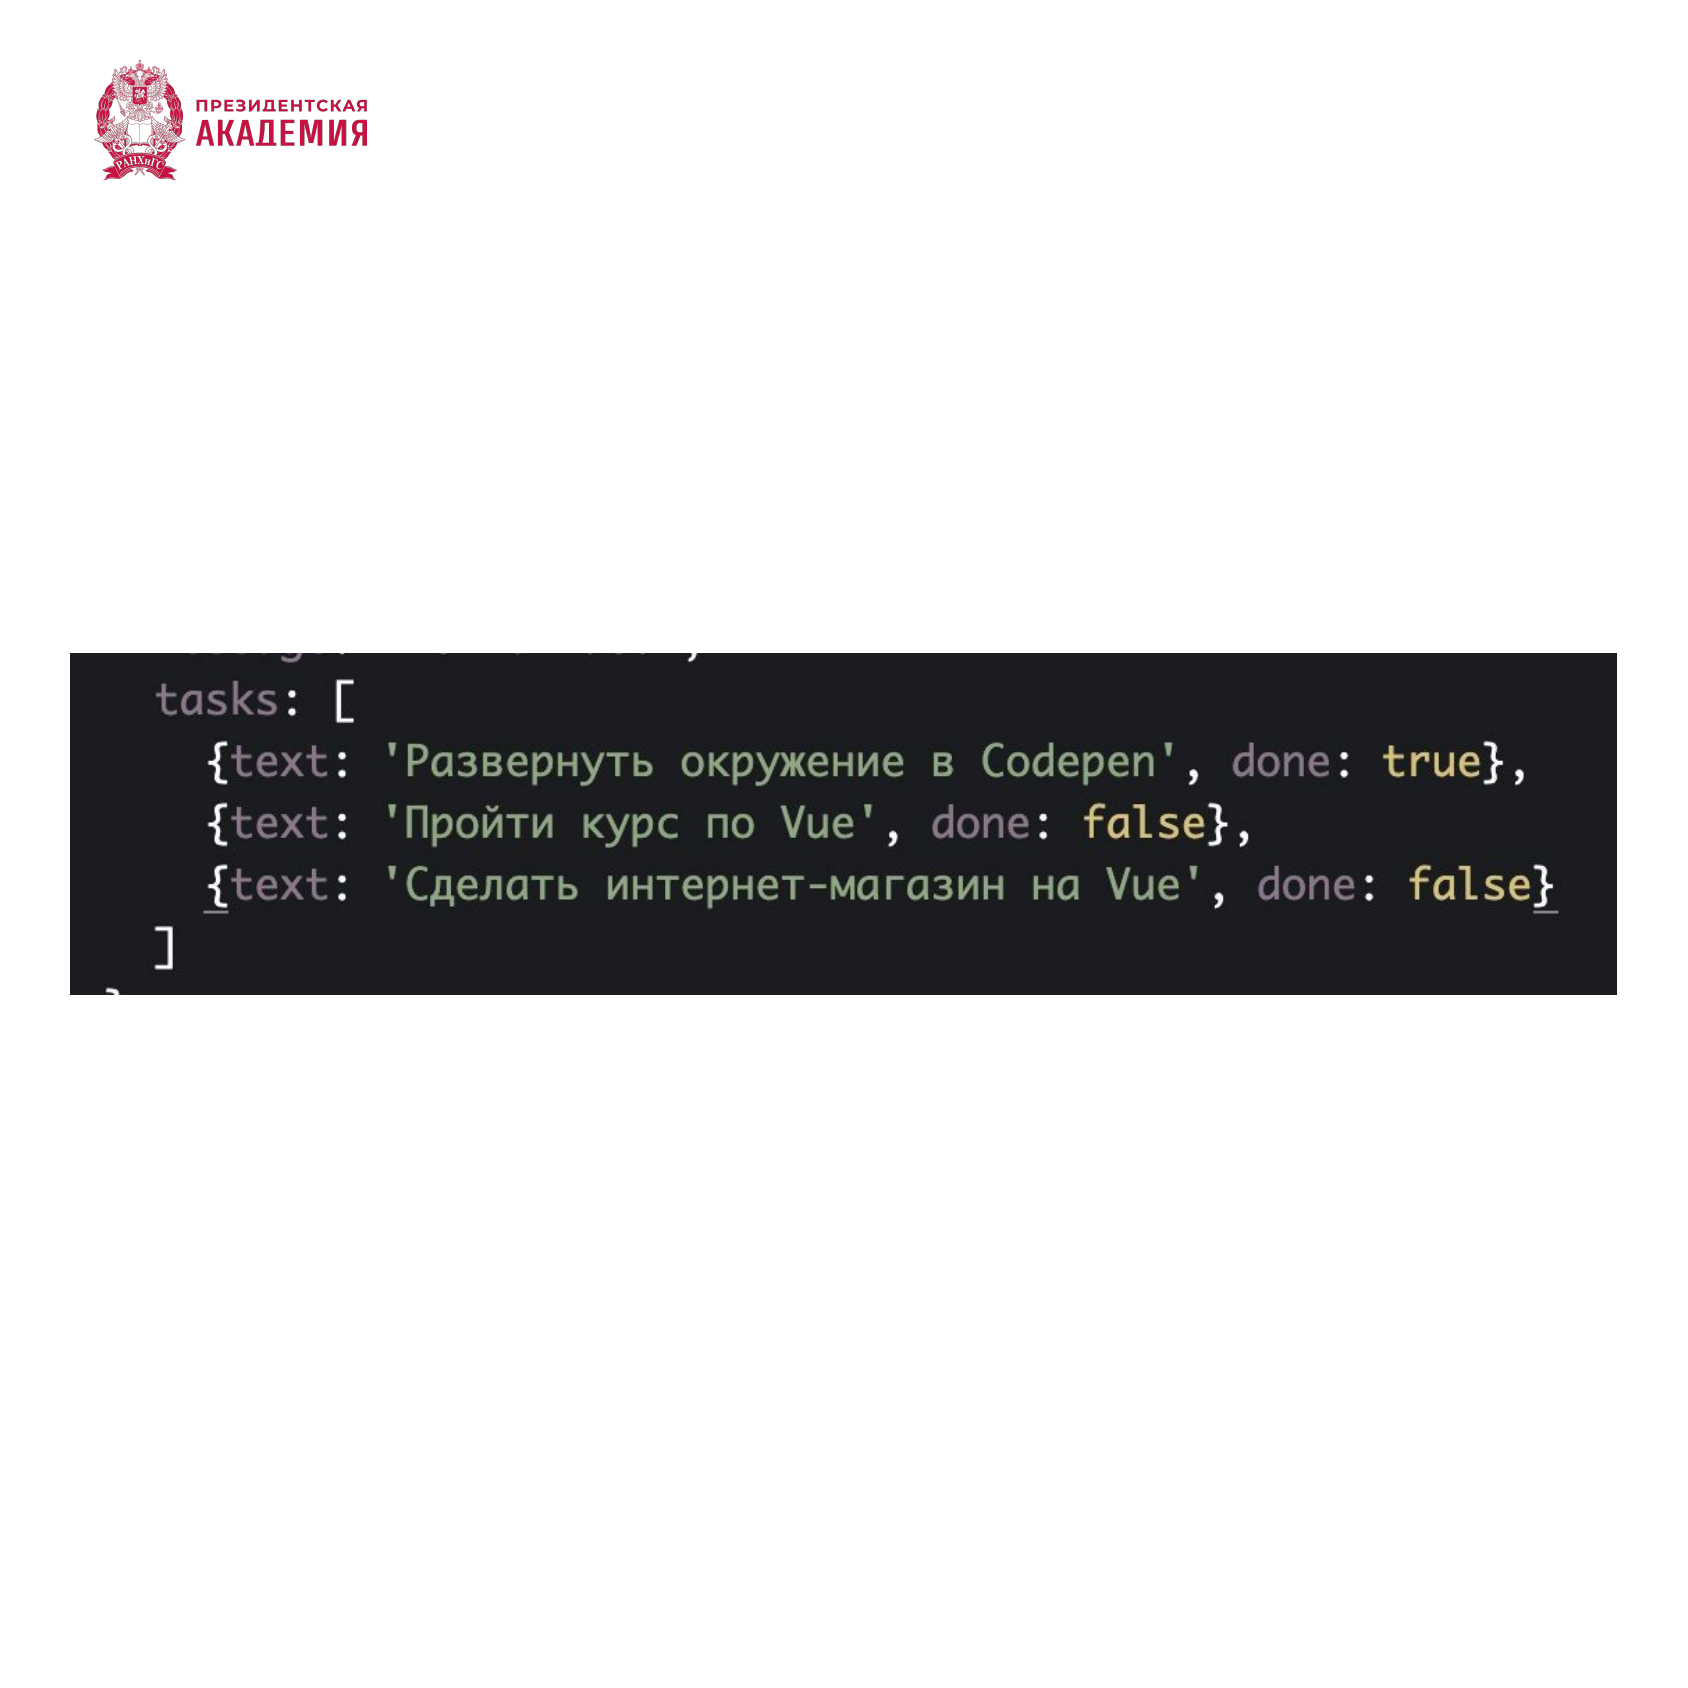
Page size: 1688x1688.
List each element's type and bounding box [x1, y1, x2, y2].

picture [70, 653, 1617, 996]
picture [94, 60, 367, 180]
